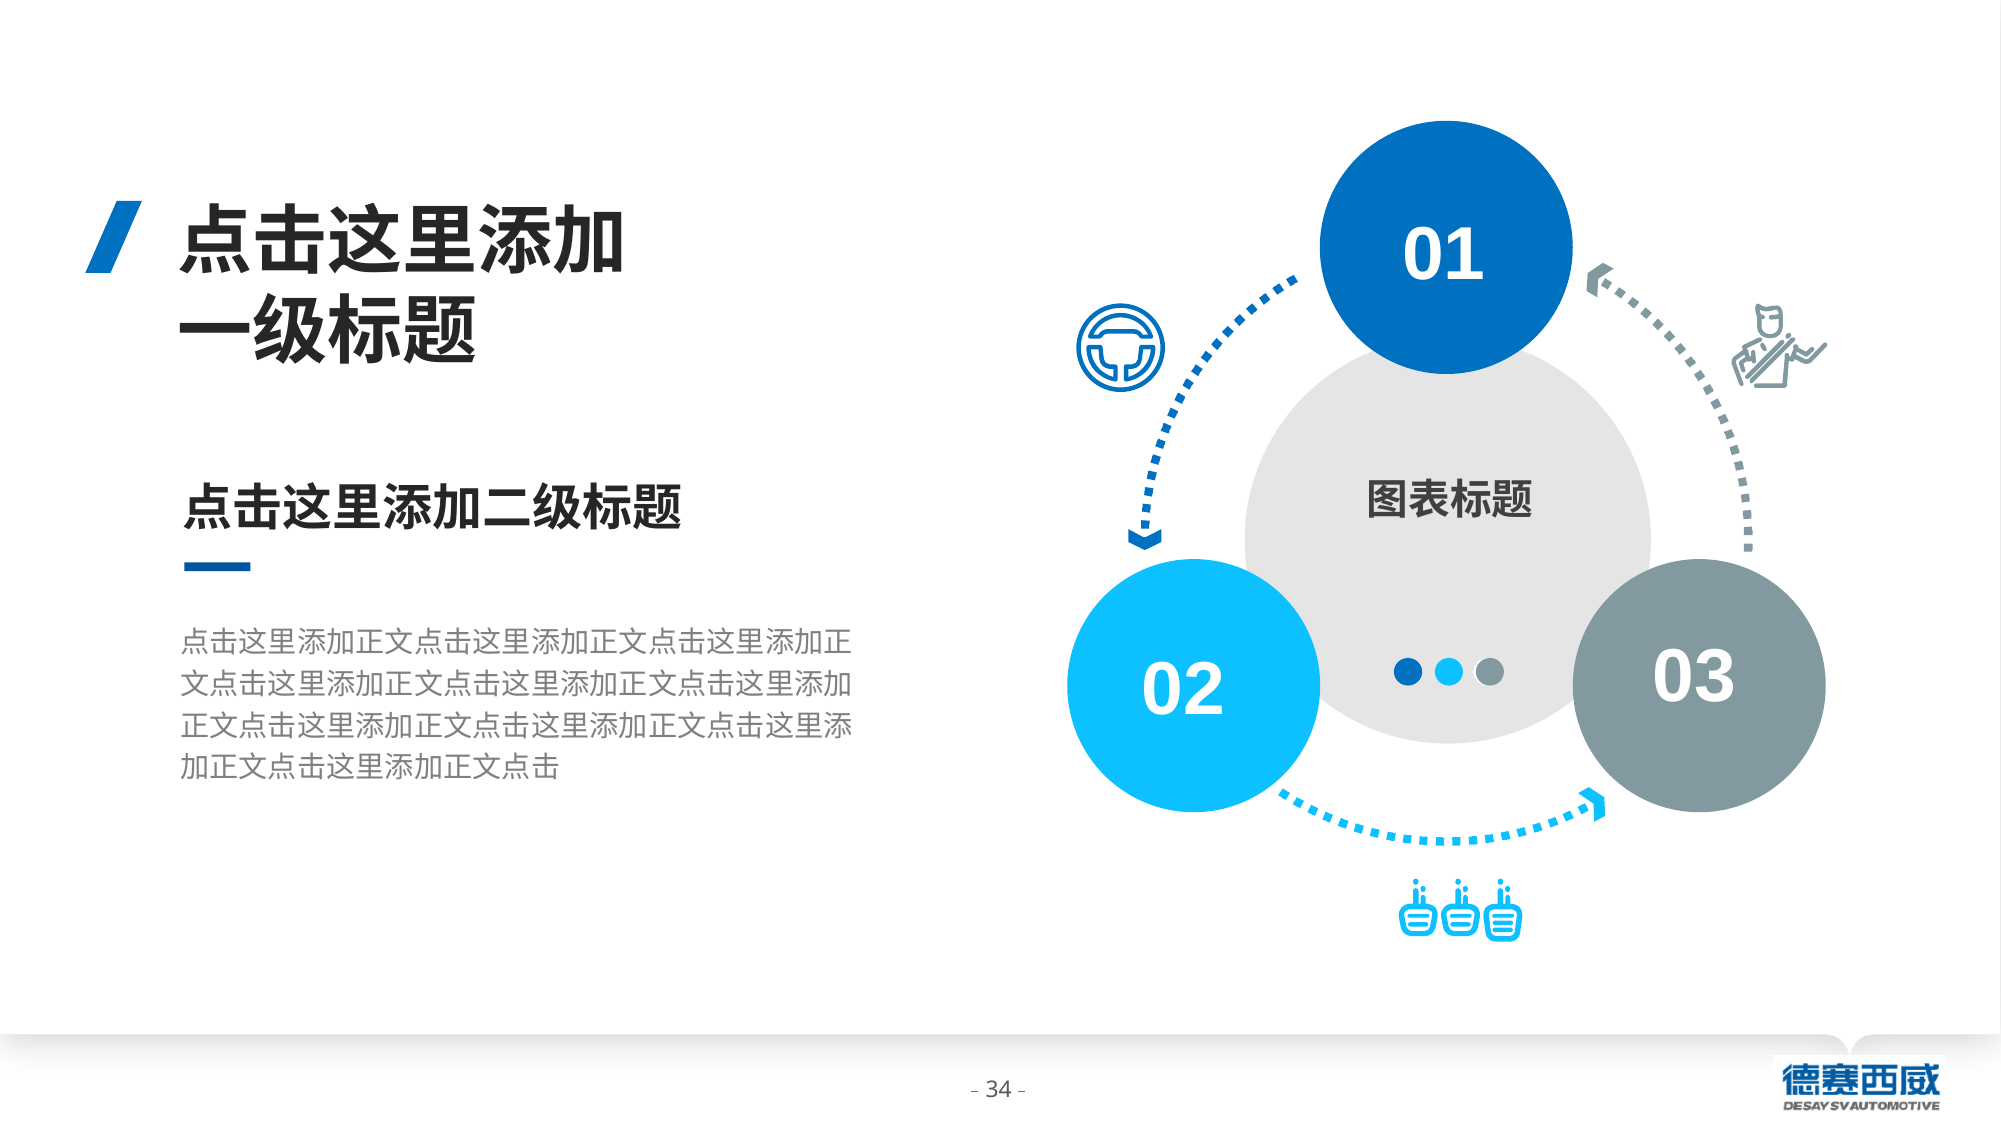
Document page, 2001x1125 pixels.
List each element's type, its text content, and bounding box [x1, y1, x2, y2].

picture [1773, 1055, 1945, 1121]
text_box 点击这里添加二级标题 [168, 495, 698, 543]
text_box [183, 561, 251, 572]
text_box 点击这里添加正文点击这里添加正文点击这里添加正文点击这里添加正文点击这里添加正文点击这里添加正文点击这里添加正文点击这里添加正文点击这里添加正文点击这里添加正文点击 [165, 609, 888, 791]
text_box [85, 184, 876, 495]
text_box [1067, 120, 1828, 942]
